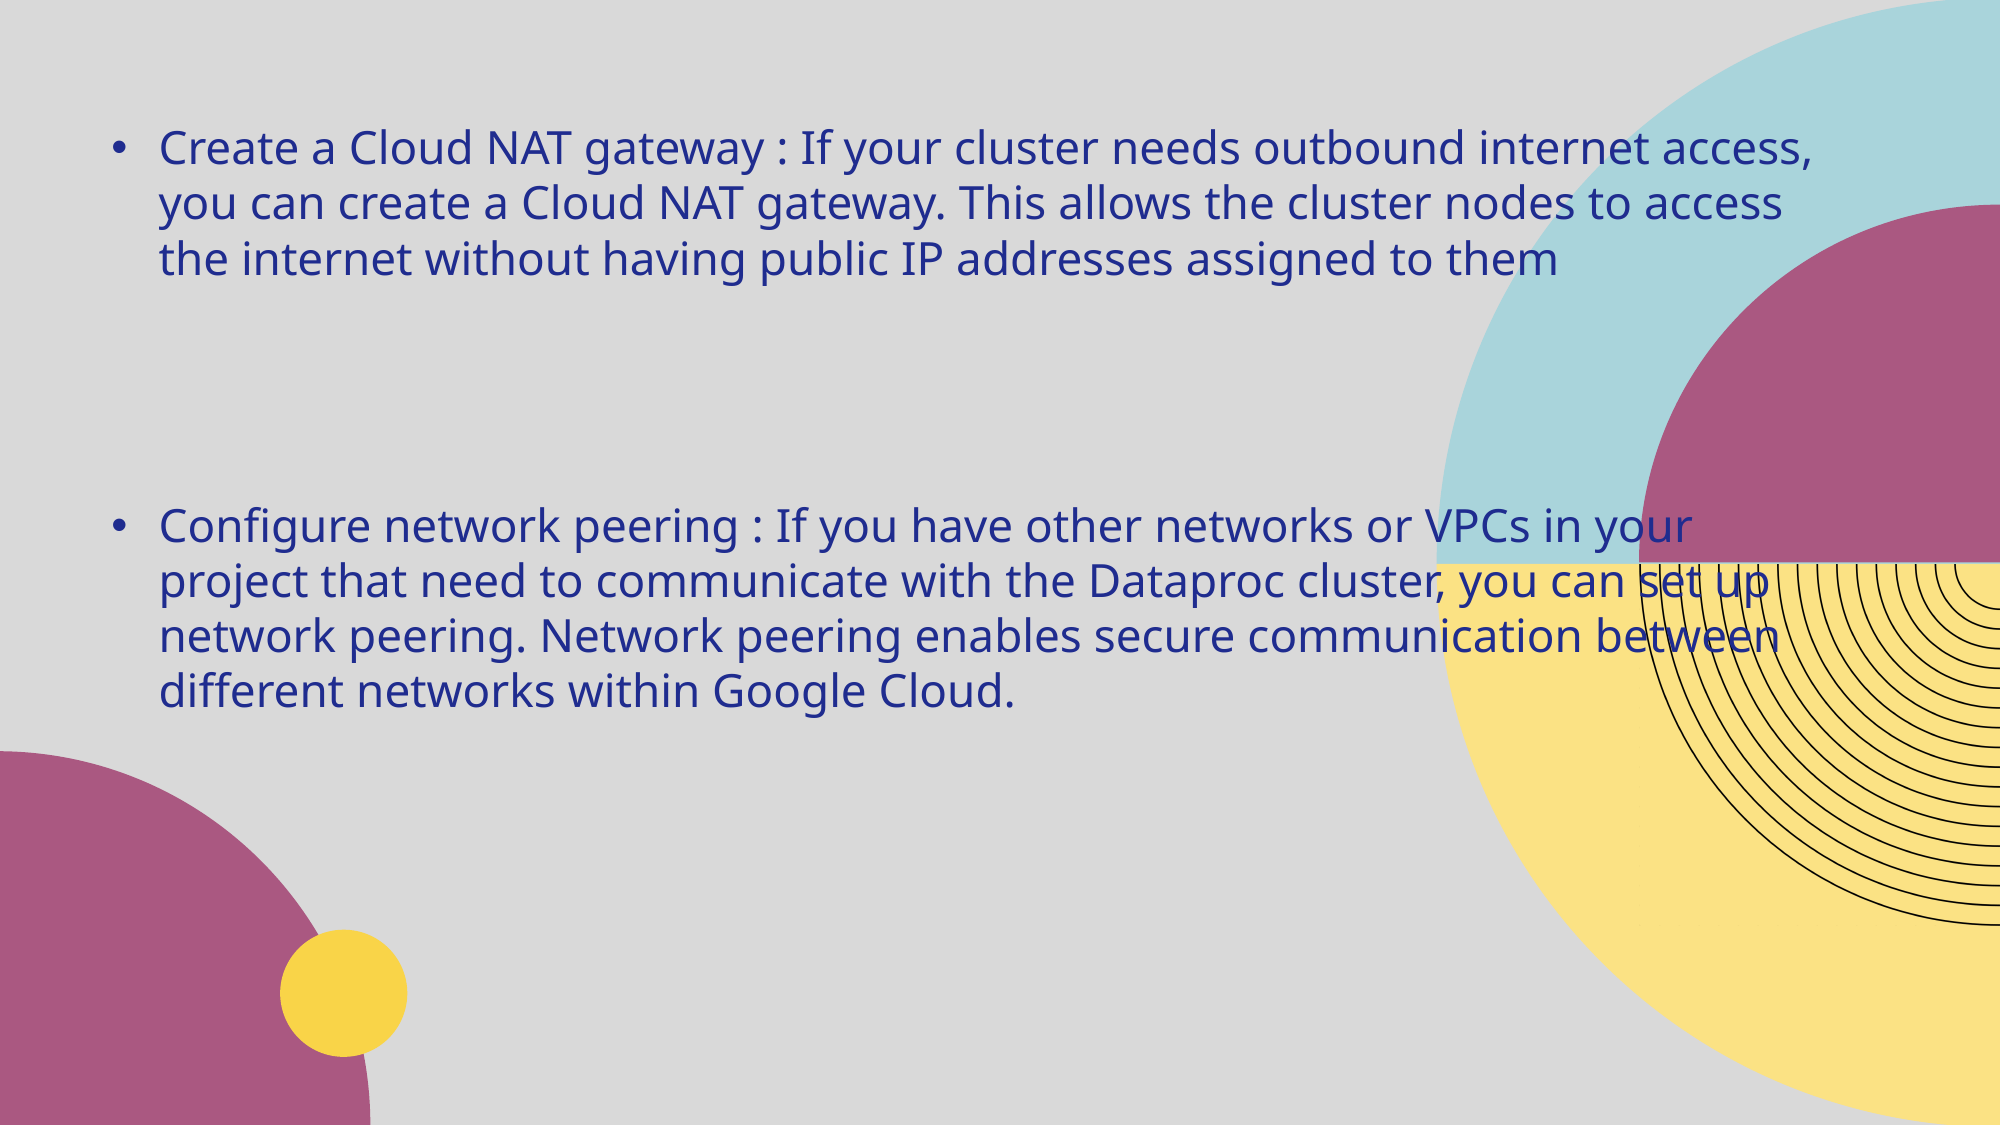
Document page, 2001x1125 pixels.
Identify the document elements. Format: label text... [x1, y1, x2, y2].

list Create a Cloud NAT gateway : If your cluster needs outbound internet access, you can create a Cloud NAT gateway. This allows the cluster nodes to access the internet without having public IP addresses assigned to them Configure network peering : If you have other networks or VPCs in your project that need to communicate with the Dataproc cluster, you can set up network peering. Network peering enables secure communication between different networks within Google Cloud. [96, 111, 1953, 1093]
picture [1953, 564, 2000, 926]
